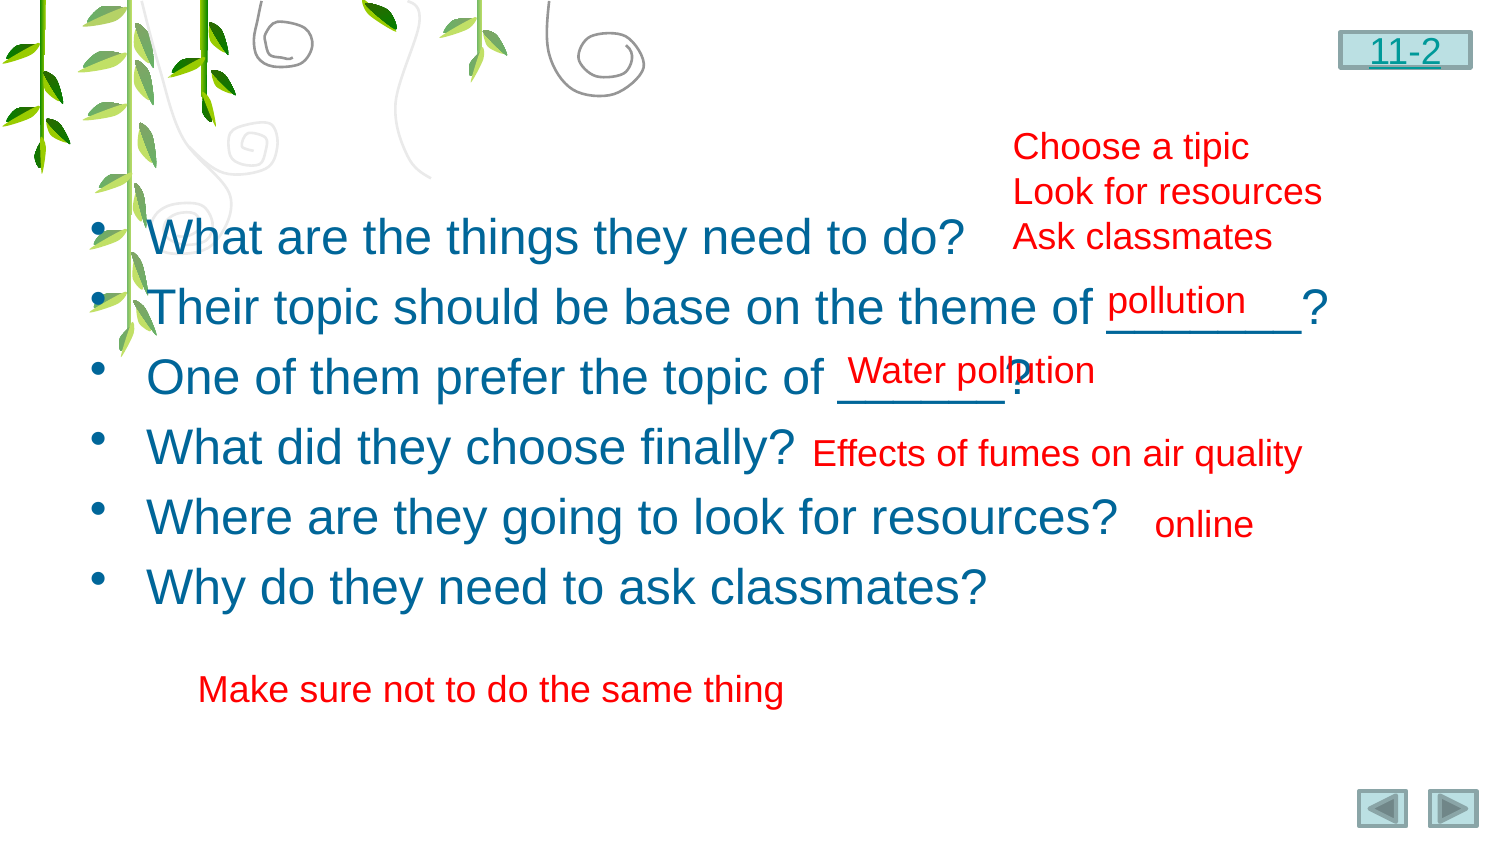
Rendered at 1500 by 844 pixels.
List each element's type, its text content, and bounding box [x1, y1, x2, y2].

text_box online [1139, 492, 1447, 553]
text_box 11-2 [1338, 30, 1473, 70]
list What are the things they need to do? Their topic should be base on the theme of _______? One of them prefer the topic of ______? What did they choose finally? Where are they going to look for resources? Why do they need to ask classmates? [75, 196, 1425, 754]
text_box pollution [1092, 268, 1400, 328]
text_box Make sure not to do the same thing [182, 658, 1058, 718]
text_box Effects of fumes on air quality [797, 421, 1400, 482]
text_box [1428, 789, 1479, 828]
text_box Water pollution [832, 339, 1117, 399]
text_box Choose a tipic Look for resources Ask classmates [998, 114, 1376, 265]
text_box [1357, 789, 1408, 828]
